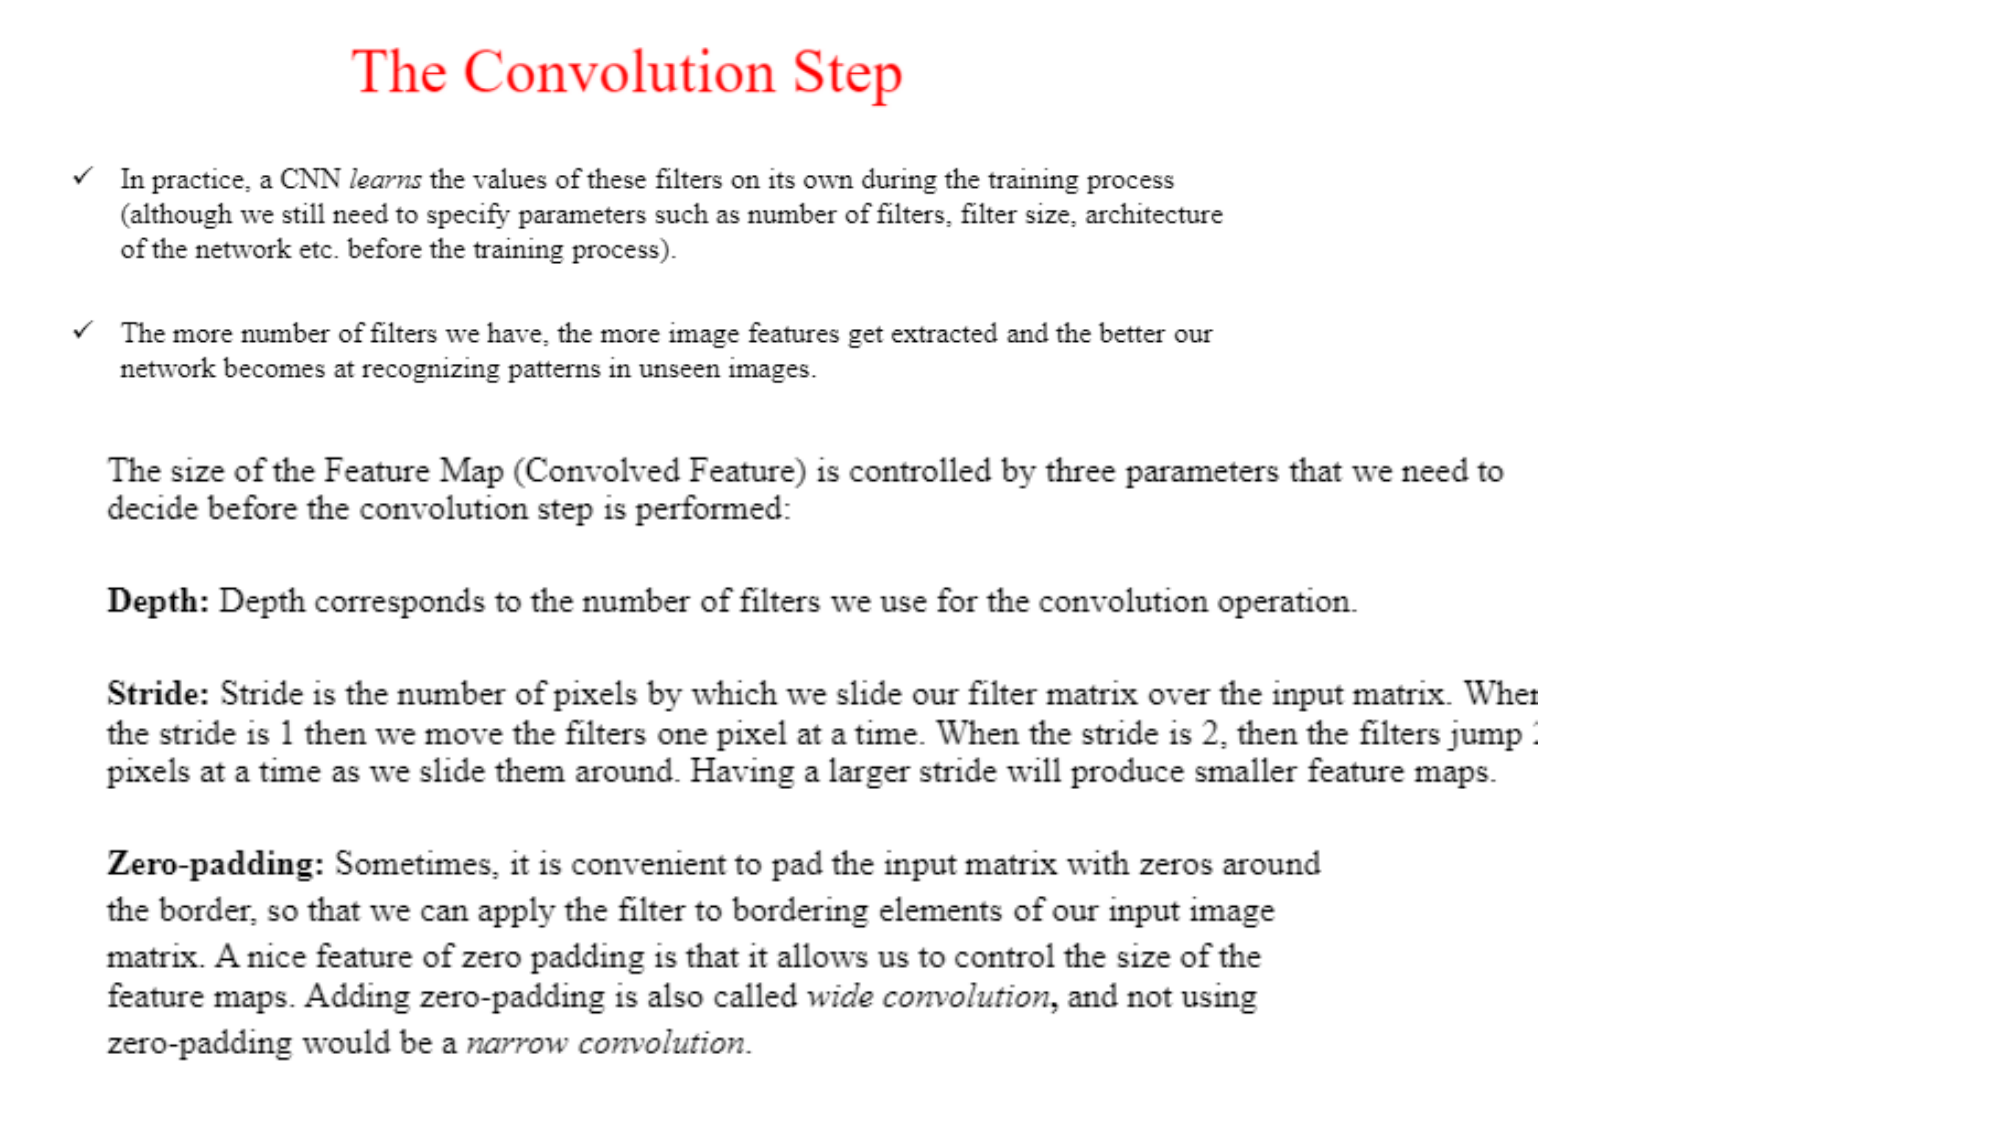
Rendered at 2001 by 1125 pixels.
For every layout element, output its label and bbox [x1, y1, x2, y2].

picture [343, 35, 913, 117]
picture [76, 438, 1538, 1076]
picture [37, 141, 1245, 419]
